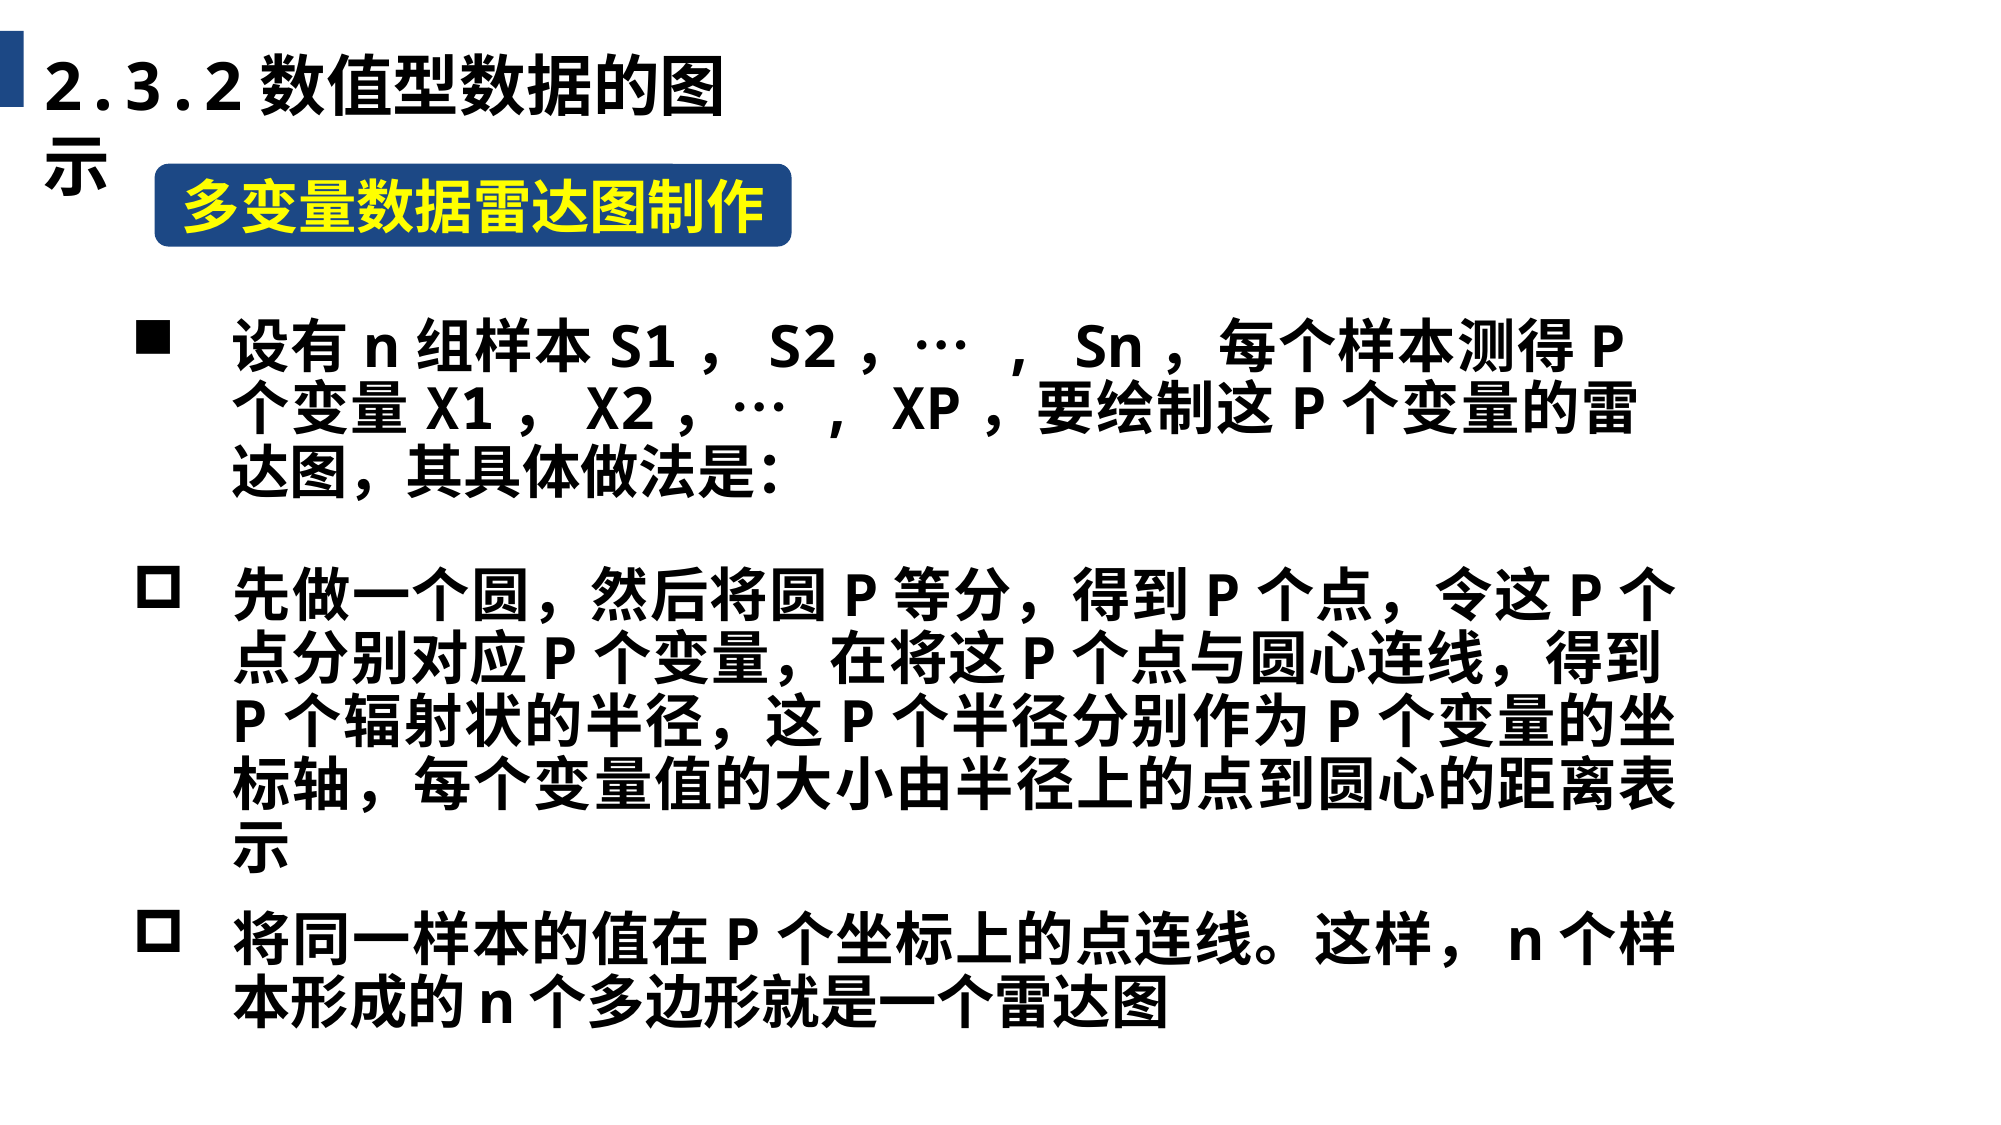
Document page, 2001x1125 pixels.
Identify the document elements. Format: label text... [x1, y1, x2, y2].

text_box 设有n组样本S1，S2，… , Sn，每个样本测得P个变量X1，X2，… , XP，要绘制这P个变量的雷达图，其具体做法是： [116, 309, 1655, 513]
text_box 2.3.2数值型数据的图示 [28, 36, 783, 211]
text_box 多变量数据雷达图制作 [154, 163, 792, 247]
text_box [0, 30, 24, 107]
text_box 先做一个圆，然后将圆P等分，得到P个点，令这P个点分别对应P个变量，在将这P个点与圆心连线，得到P个辐射状的半径，这P个半径分别作为P个变量的坐标轴，每个变量值的大小由半径上的点到圆心的距离表示 将同一样本的值在P个坐标上的点连线。这样，n个样本形成的n个多边形就是一个雷达图 [117, 559, 1692, 1044]
